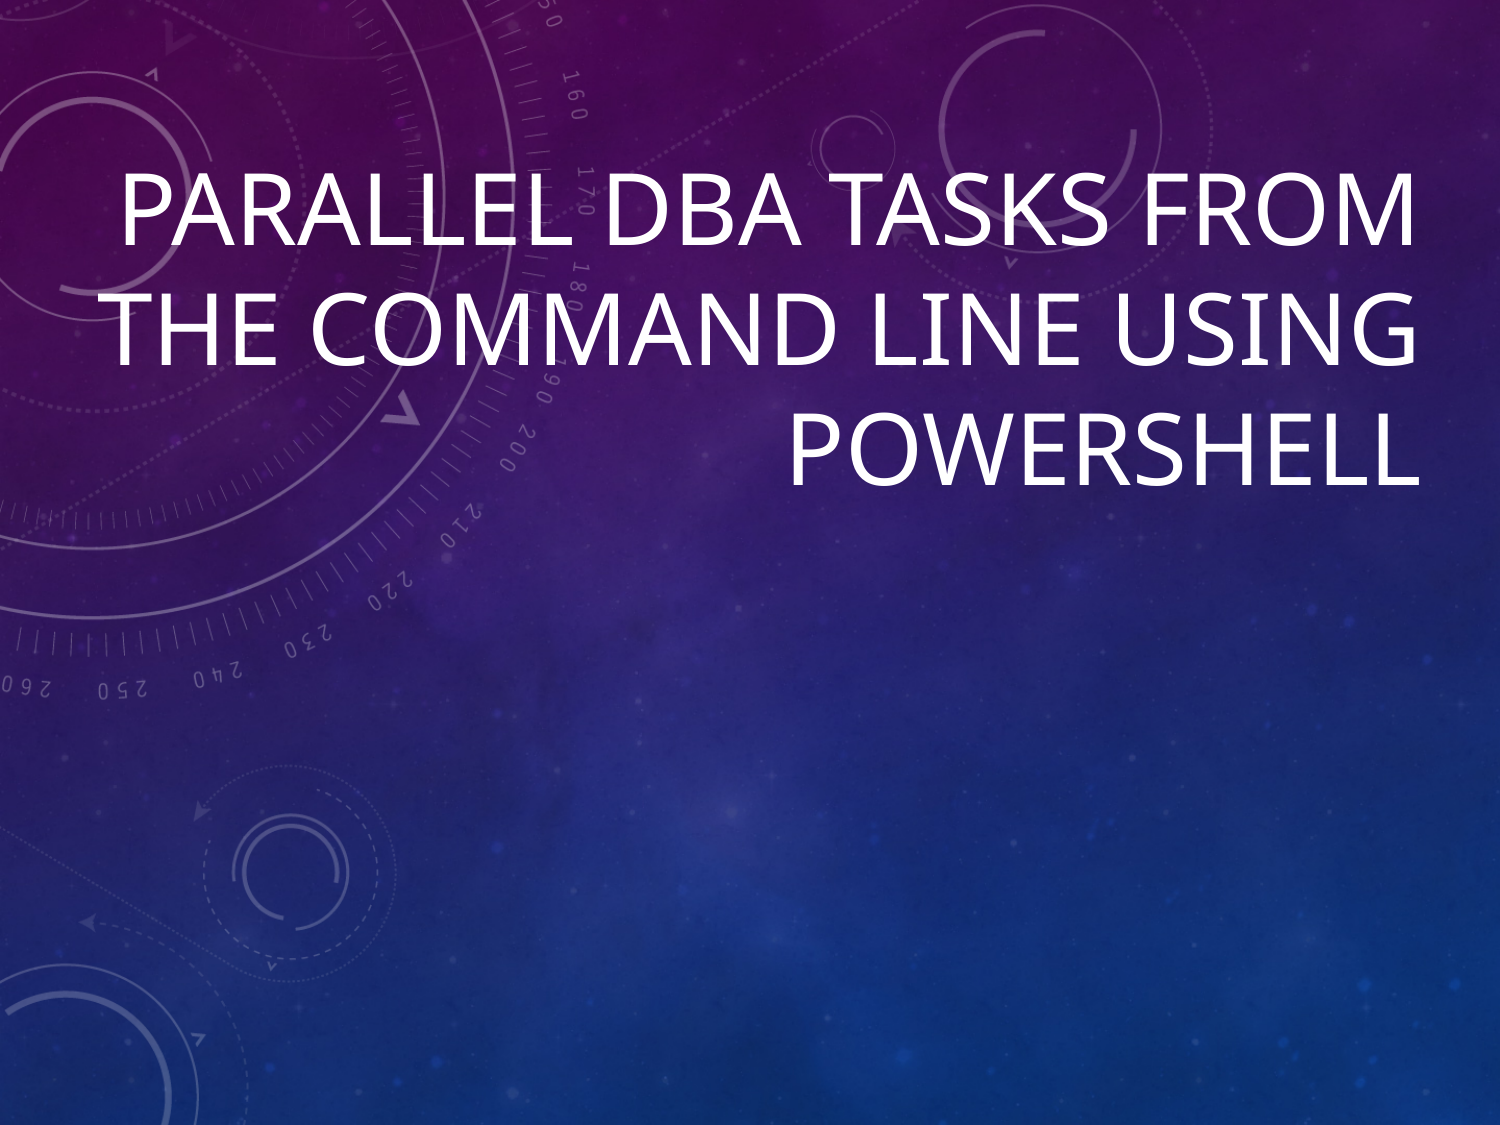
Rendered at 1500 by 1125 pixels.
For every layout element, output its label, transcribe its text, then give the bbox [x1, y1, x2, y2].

picture [0, 0, 1500, 1125]
title Parallel DBA Tasks from the Command Line Using PowerShell [0, 112, 1438, 513]
